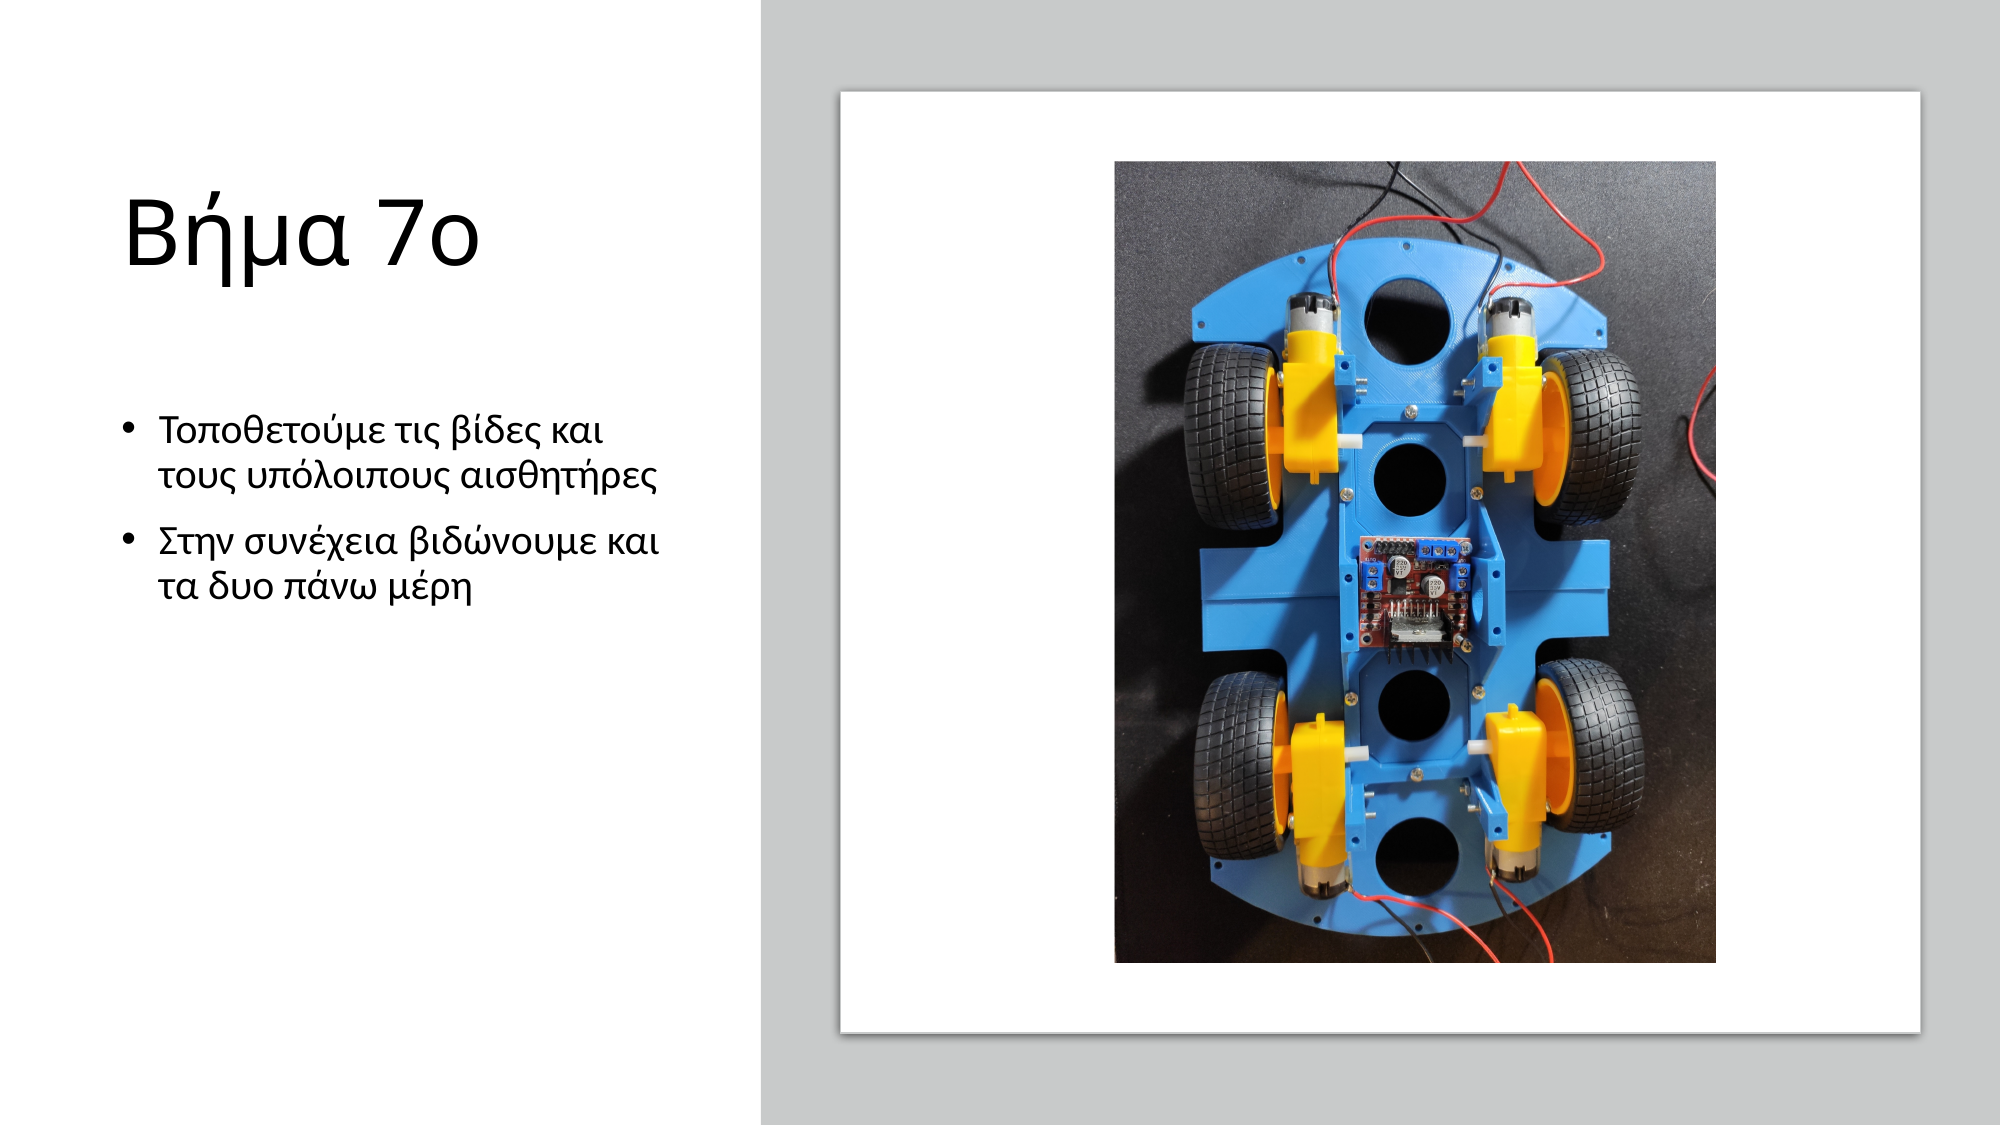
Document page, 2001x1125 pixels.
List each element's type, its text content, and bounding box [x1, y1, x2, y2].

text_box [839, 90, 1922, 1034]
title Βήμα 7ο [106, 103, 682, 370]
text_box [760, 0, 2000, 1125]
picture [1014, 162, 1816, 962]
list Τοποθετούμε τις βίδες και τους υπόλοιπους αισθητήρες Στην συνέχεια βιδώνουμε και τα δυο πάνω μέρη [106, 399, 682, 1021]
